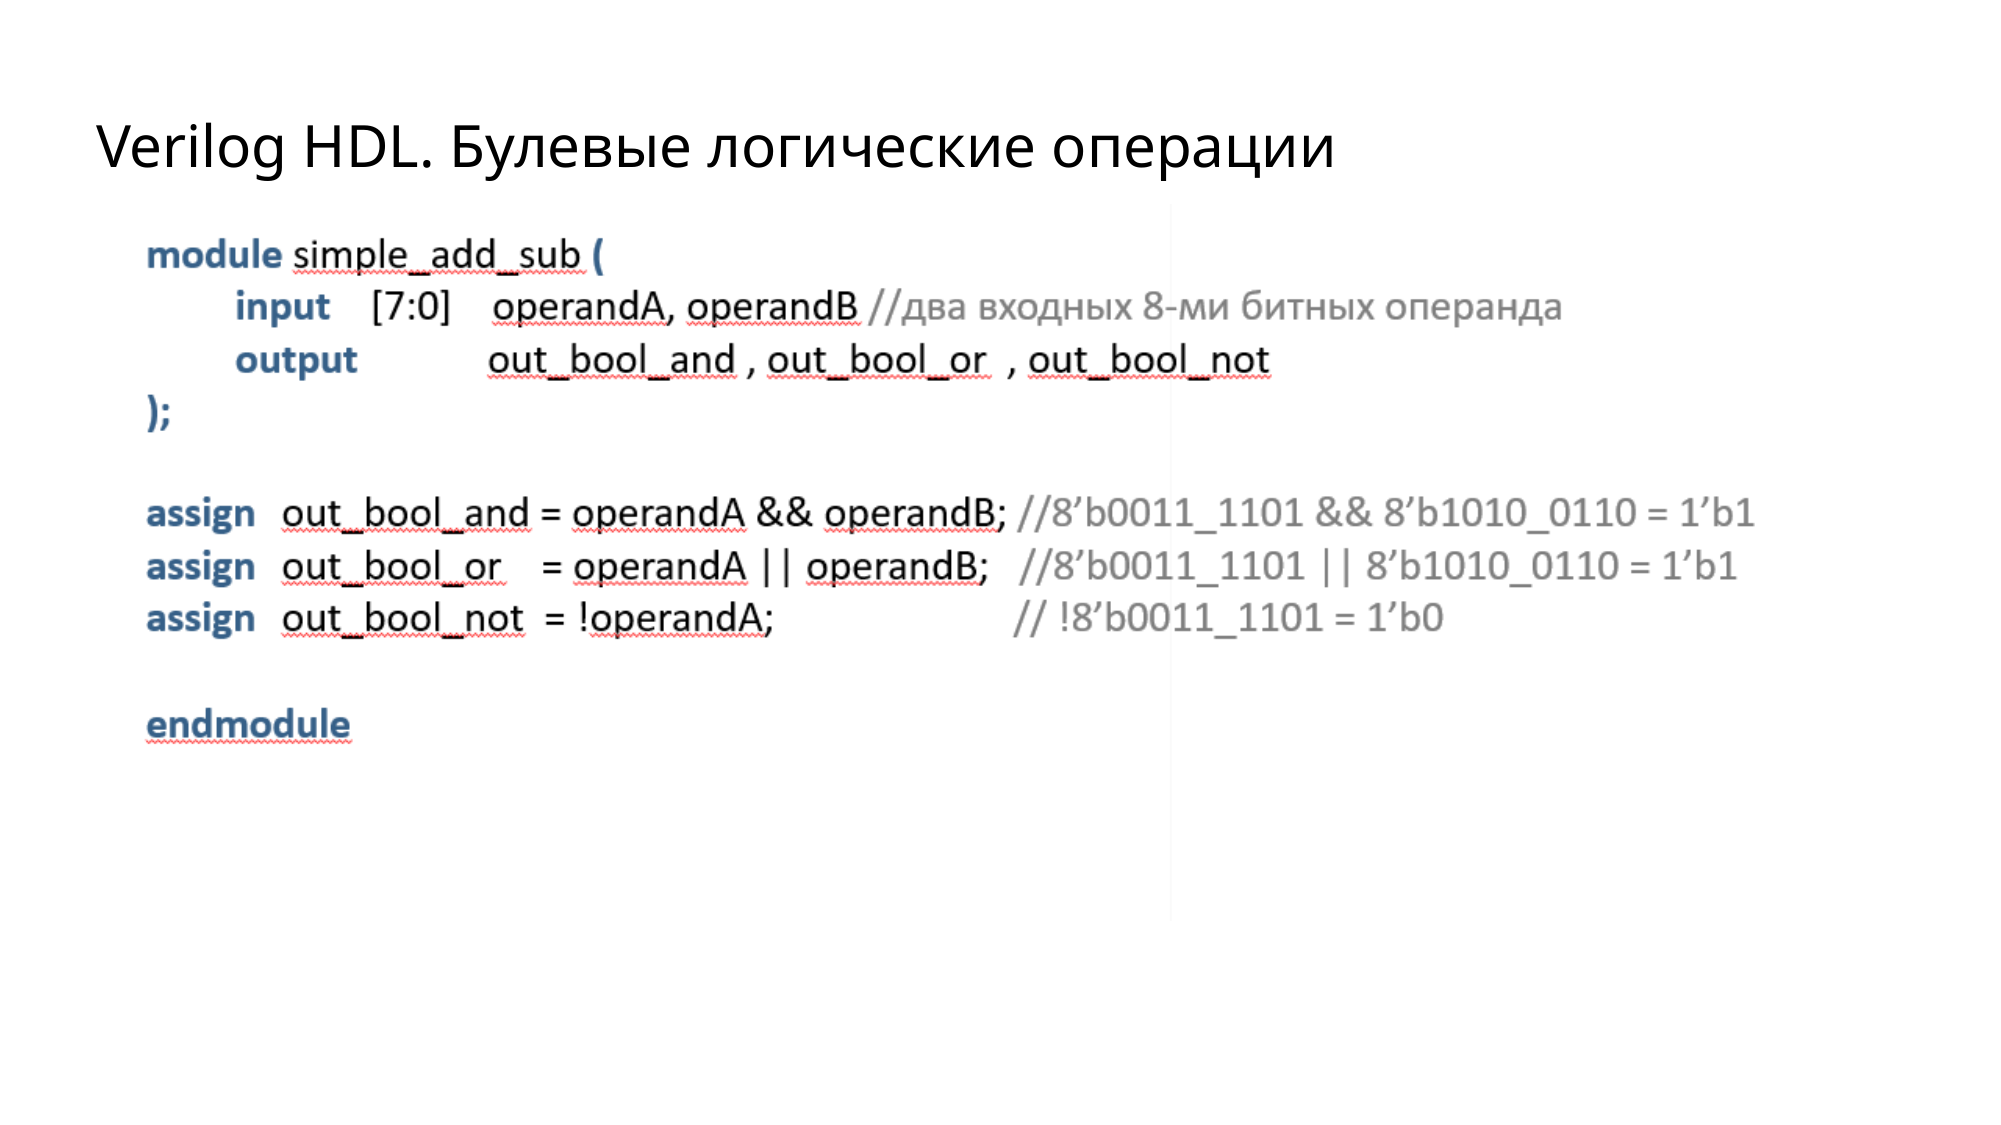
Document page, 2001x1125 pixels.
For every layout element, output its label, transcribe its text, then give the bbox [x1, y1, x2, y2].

picture [95, 204, 1905, 921]
list Verilog HDL. Булевые логические операции [96, 122, 1755, 176]
